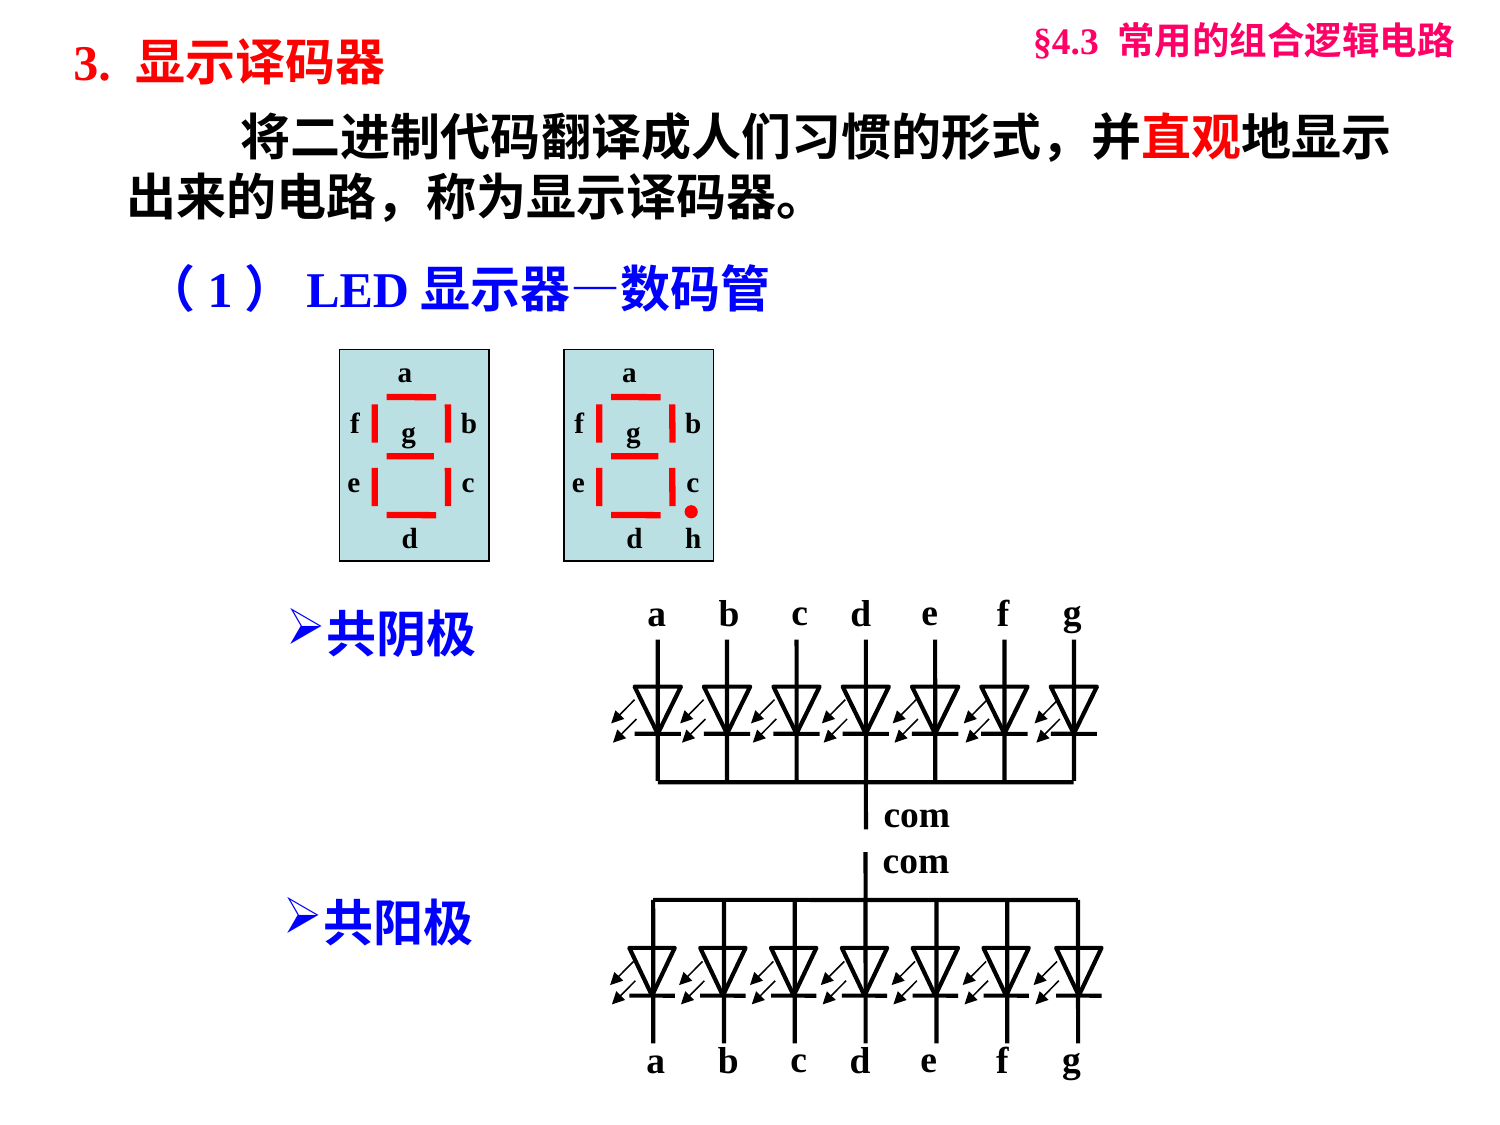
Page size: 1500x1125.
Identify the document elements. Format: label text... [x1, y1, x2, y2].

text_box 将二进制代码翻译成人们习惯的形式，并直观地显示出来的电路，称为显示译码器。 [111, 98, 1407, 233]
text_box §4.3 常用的组合逻辑电路 [1018, 9, 1470, 70]
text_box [609, 828, 1102, 1091]
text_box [331, 346, 717, 563]
text_box 共阴极 [271, 595, 491, 670]
text_box （1）LED显示器—数码管 [130, 249, 797, 325]
text_box 共阳极 [269, 883, 489, 959]
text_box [610, 580, 1098, 826]
text_box 3. 显示译码器 [58, 22, 484, 98]
